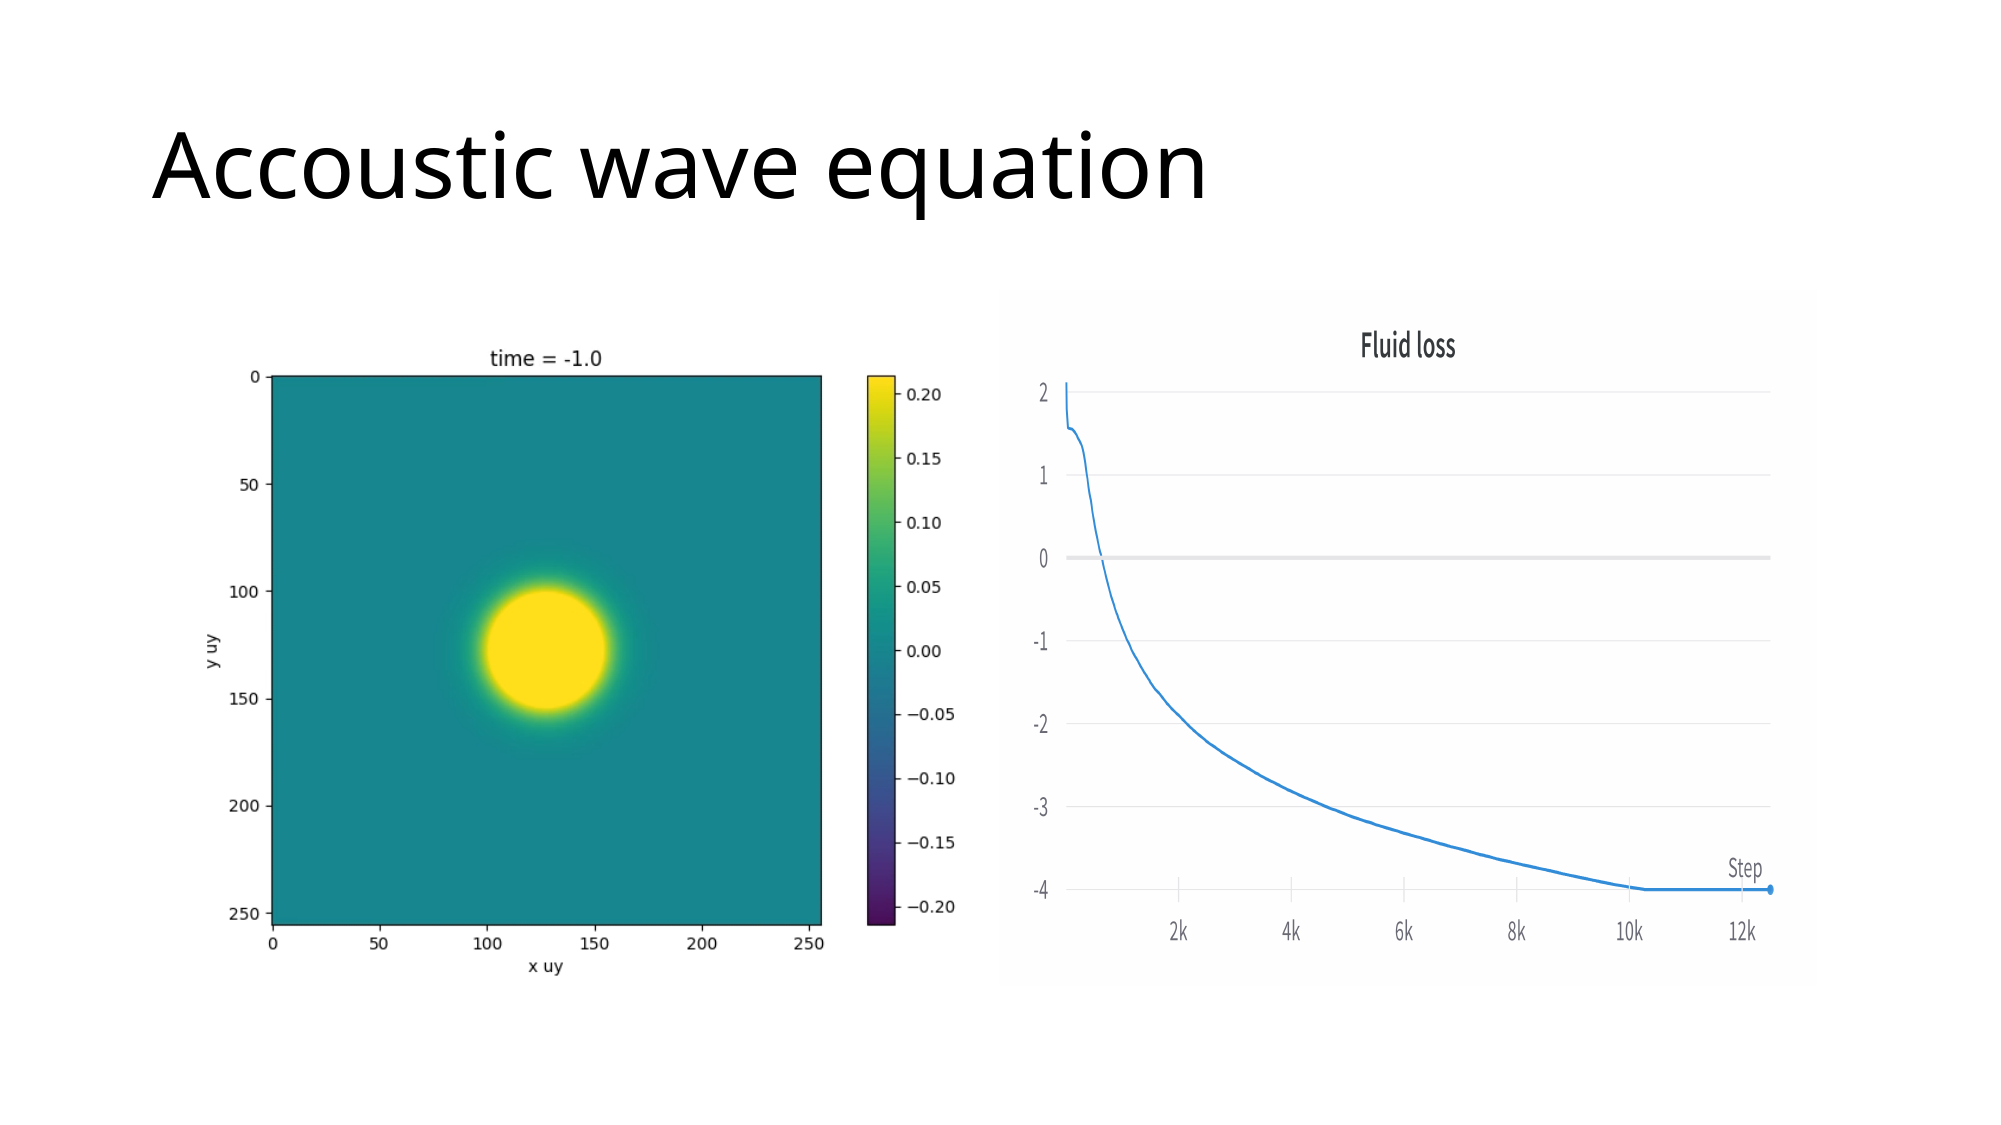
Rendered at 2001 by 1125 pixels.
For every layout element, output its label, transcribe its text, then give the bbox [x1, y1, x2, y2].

picture [999, 290, 1817, 986]
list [0, 290, 1124, 1004]
title Accoustic wave equation [137, 59, 1863, 278]
